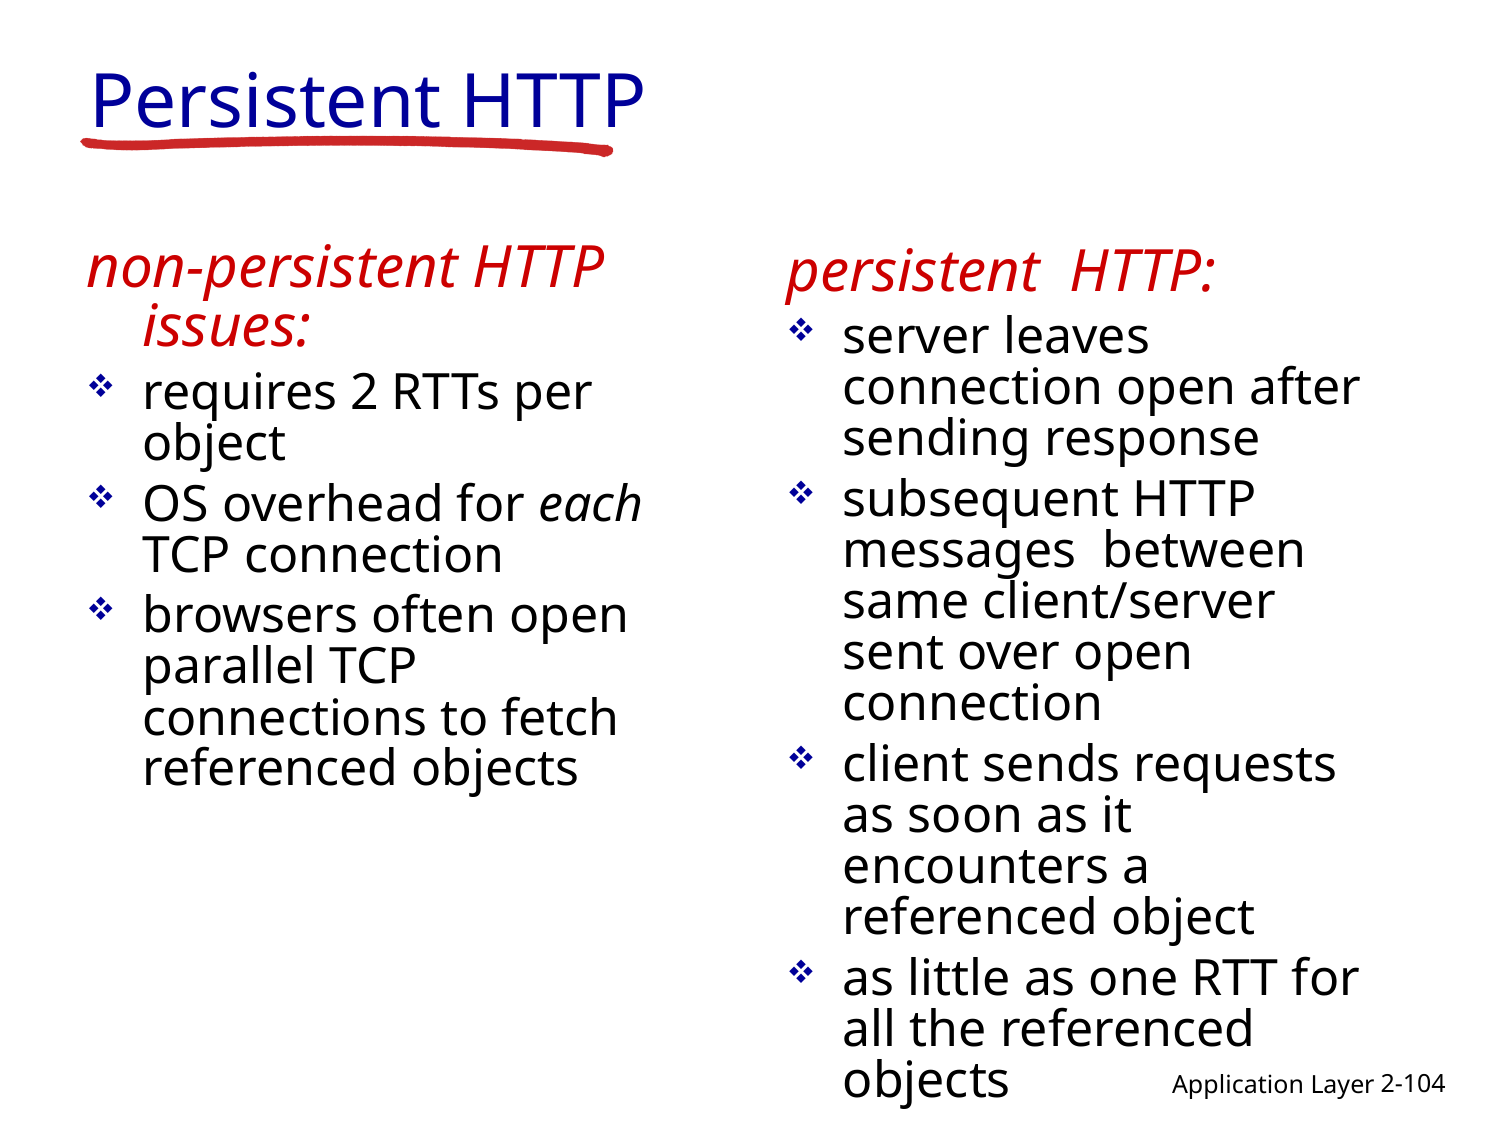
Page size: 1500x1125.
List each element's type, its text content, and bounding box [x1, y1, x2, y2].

footer Application Layer [914, 1060, 1391, 1109]
list non-persistent HTTP issues: requires 2 RTTs per object OS overhead for each TCP connection browsers often open parallel TCP connections to fetch referenced objects [71, 232, 717, 995]
slide_number 2-104 [1365, 1059, 1477, 1106]
list persistent HTTP: server leaves connection open after sending response subsequent HTTP messages between same client/server sent over open connection client sends requests as soon as it encounters a referenced object as little as one RTT for all the referenced objects [771, 235, 1397, 999]
title Persistent HTTP [74, 28, 1350, 166]
picture [76, 130, 620, 164]
